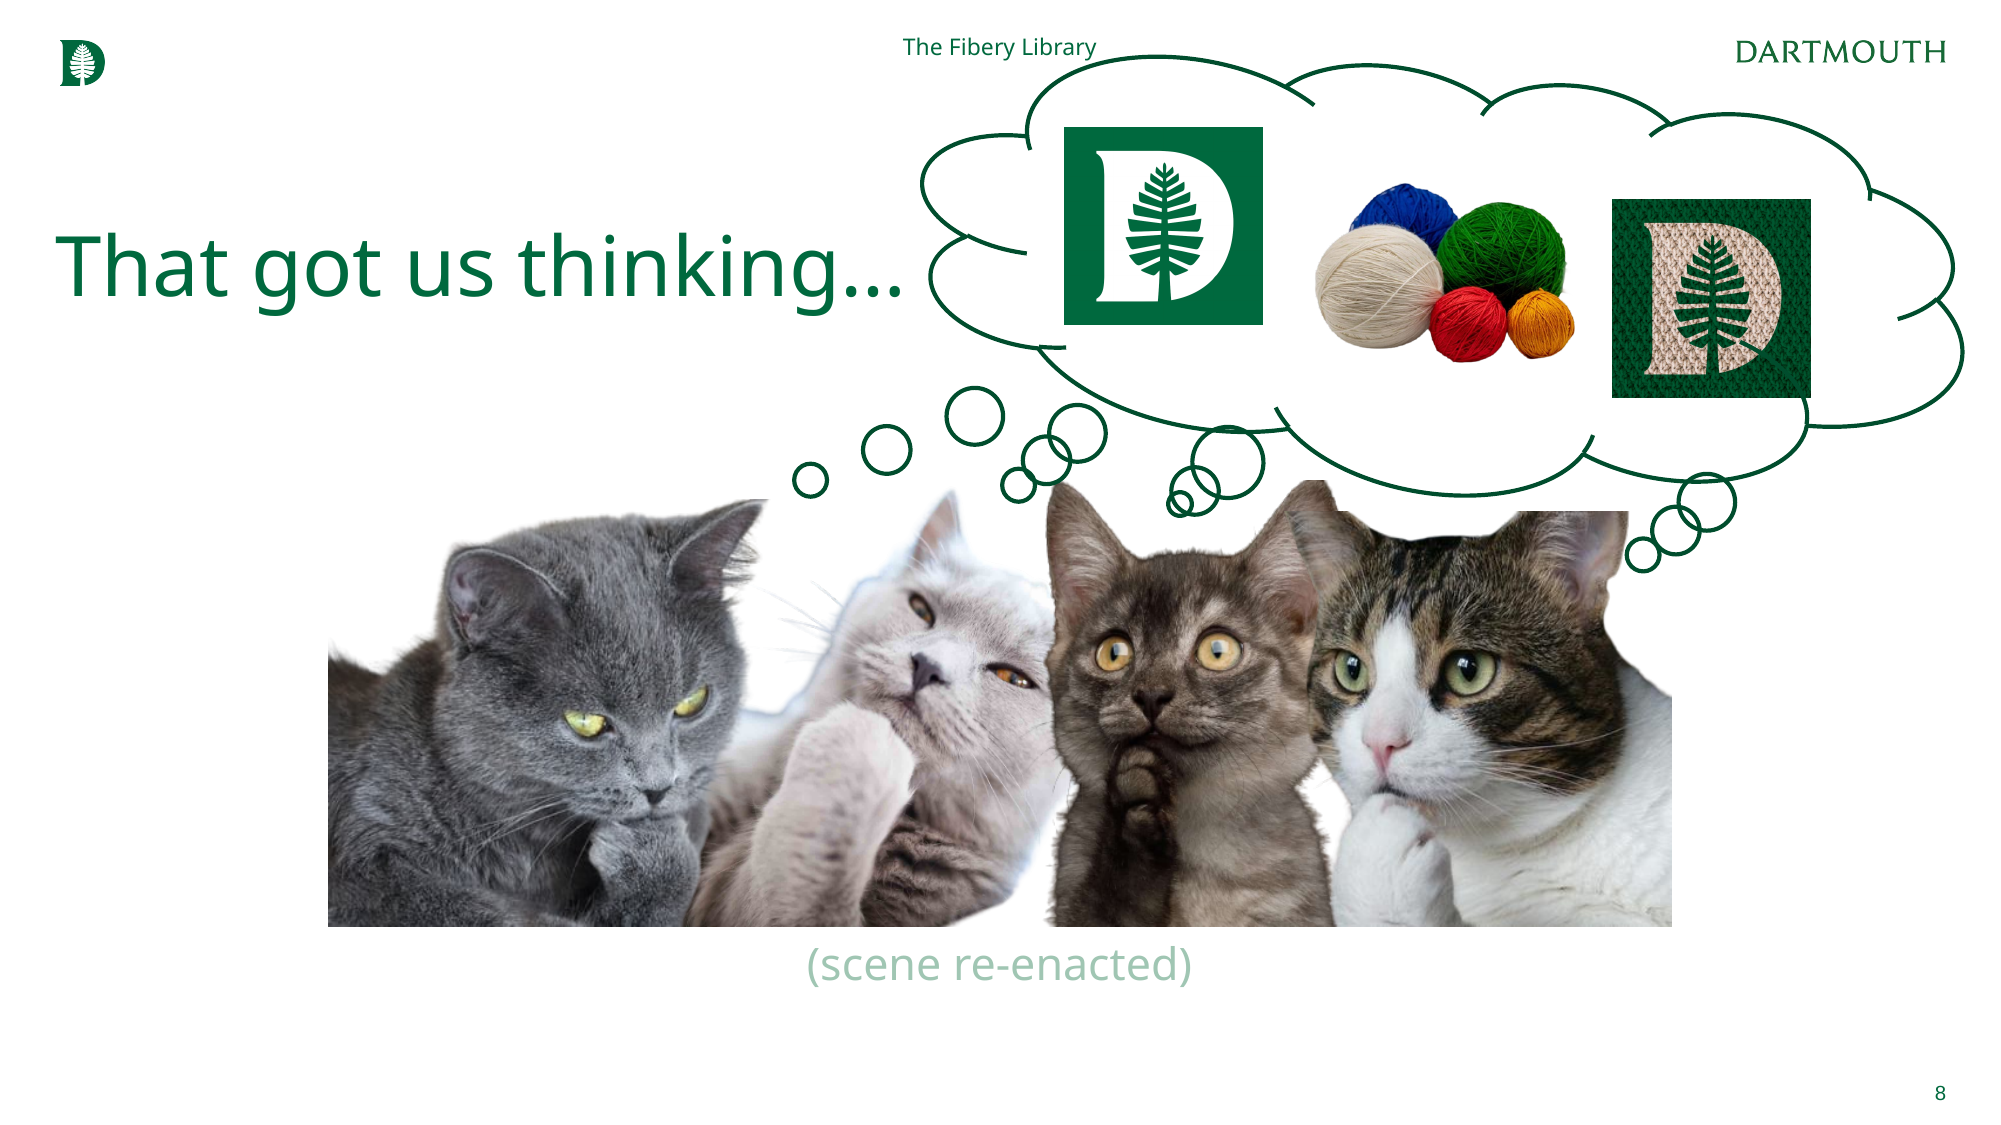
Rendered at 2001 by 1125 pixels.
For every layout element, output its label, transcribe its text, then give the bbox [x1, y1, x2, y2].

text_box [793, 63, 1969, 572]
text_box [327, 472, 1672, 1019]
footer The Fibery Library [390, 30, 1610, 66]
title That got us thinking… [55, 228, 788, 380]
picture [60, 40, 105, 86]
slide_number 8 [1860, 1074, 1947, 1111]
picture [1735, 39, 1947, 63]
